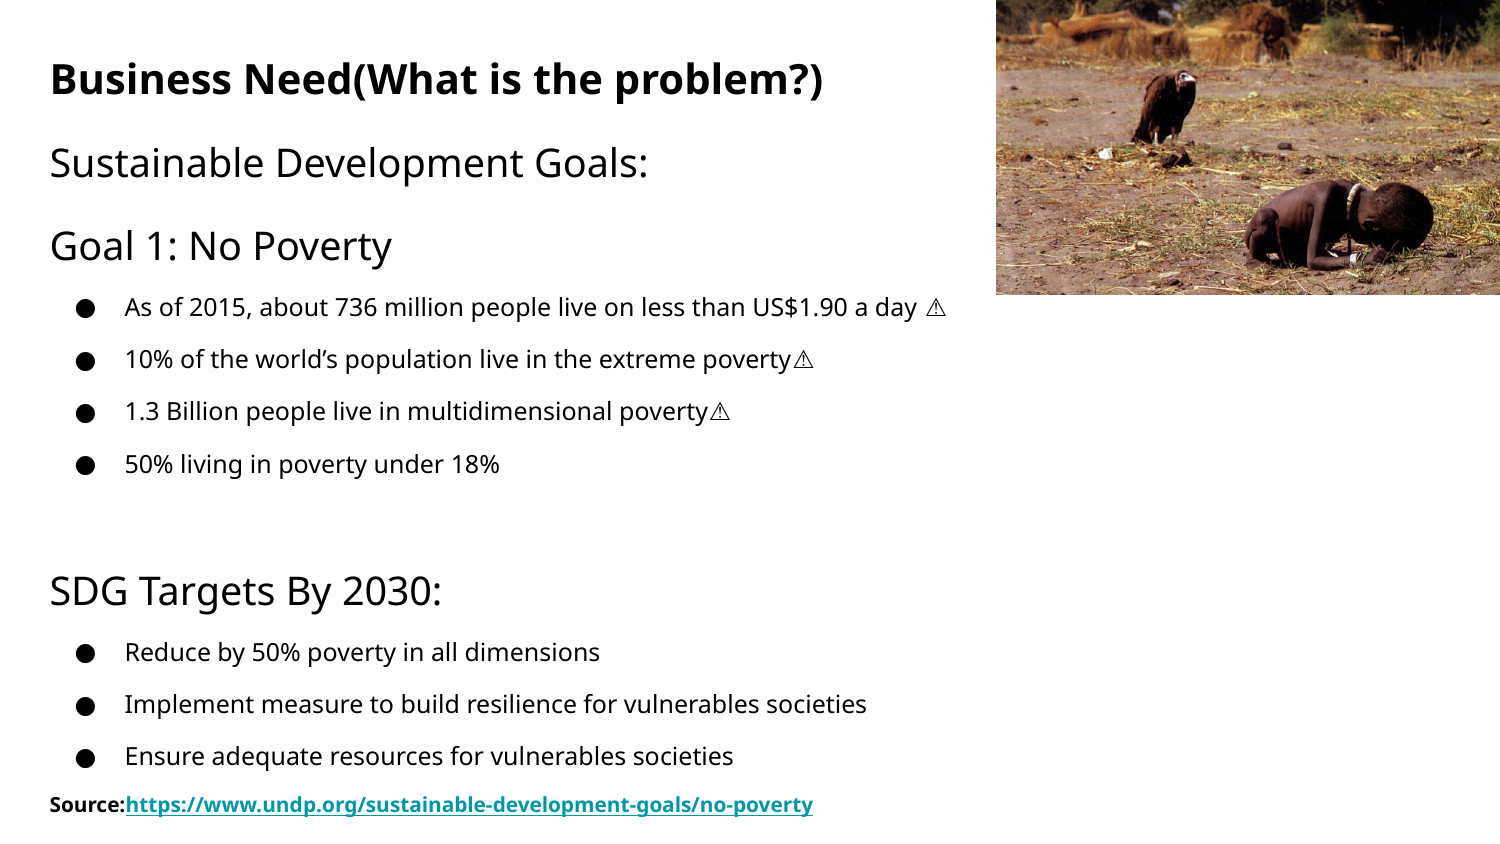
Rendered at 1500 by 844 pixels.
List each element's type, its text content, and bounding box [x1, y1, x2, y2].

text_box Business Need(What is the problem?) Sustainable Development Goals: Goal 1: No Poverty As of 2015, about 736 million people live on less than US$1.90 a day 🚩⚠️ 10% of the world’s population live in the extreme poverty🚩⚠️ 1.3 Billion people live in multidimensional poverty🚩⚠️ 50% living in poverty under 18% SDG Targets By 2030: Reduce by 50% poverty in all dimensions Implement measure to build resilience for vulnerables societies Ensure adequate resources for vulnerables societies Source:https://www.undp.org/sustainable-development-goals/no-poverty [34, 0, 1448, 836]
picture [995, 0, 1500, 295]
